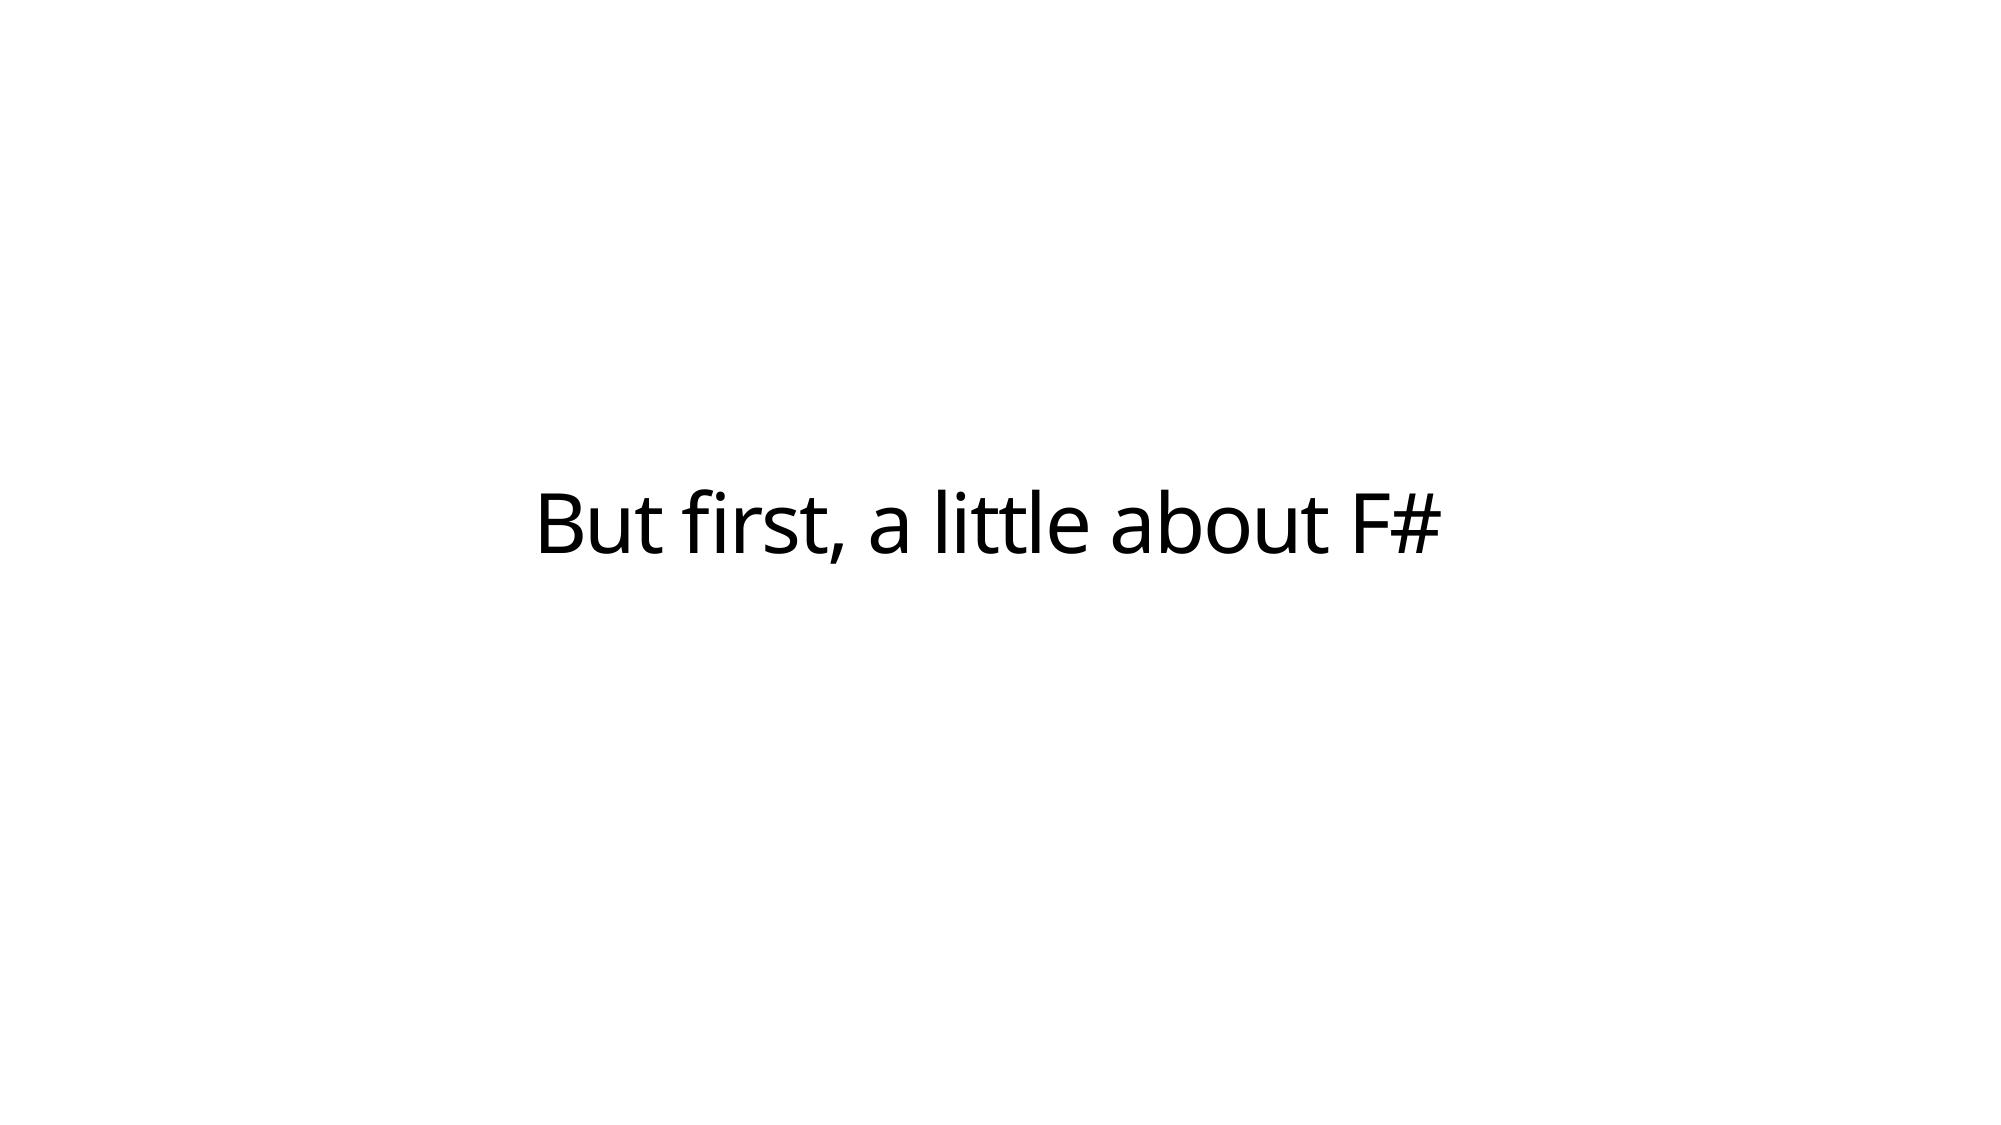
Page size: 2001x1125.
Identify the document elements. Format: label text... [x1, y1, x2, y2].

title But first, a little about F# [71, 481, 1906, 573]
